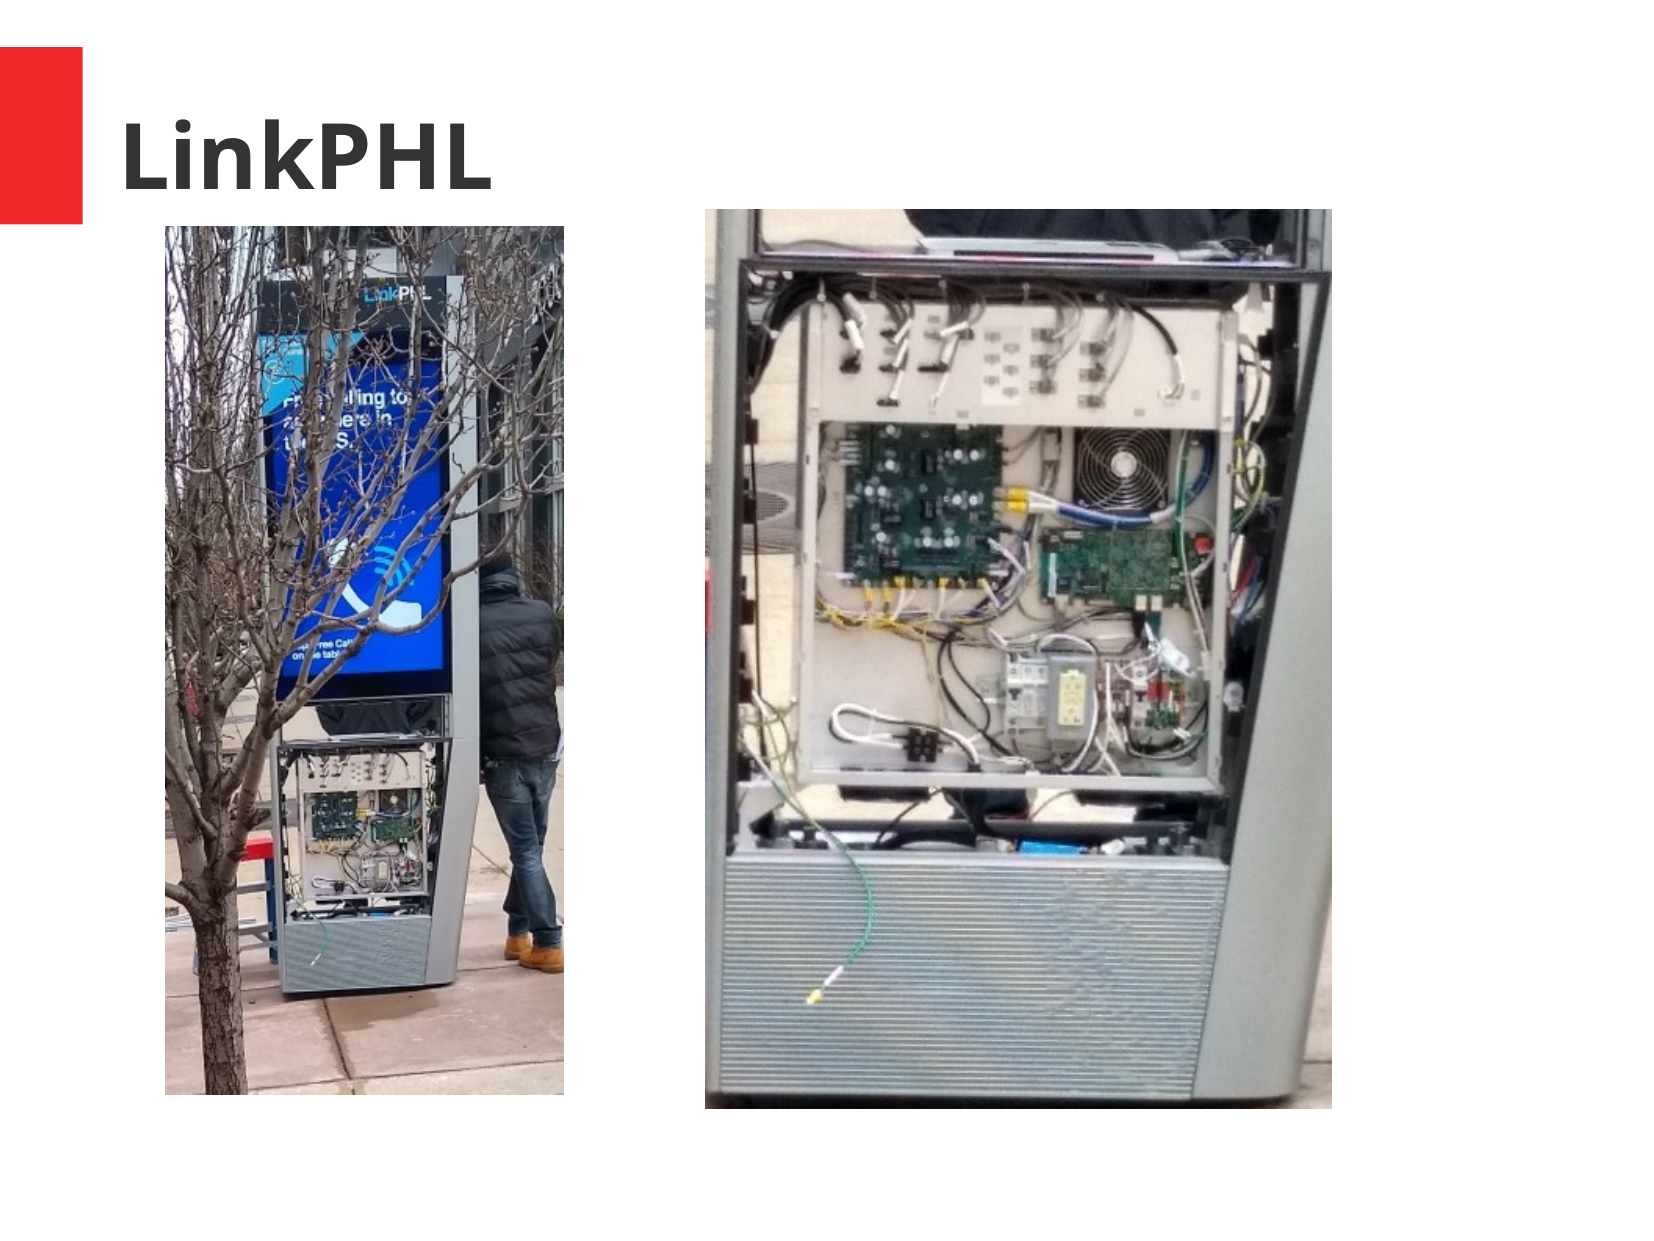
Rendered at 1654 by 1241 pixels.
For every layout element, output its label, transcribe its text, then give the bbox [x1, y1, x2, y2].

text_box LinkPHL [118, 97, 1571, 208]
picture [704, 209, 1333, 1109]
picture [164, 226, 564, 1096]
